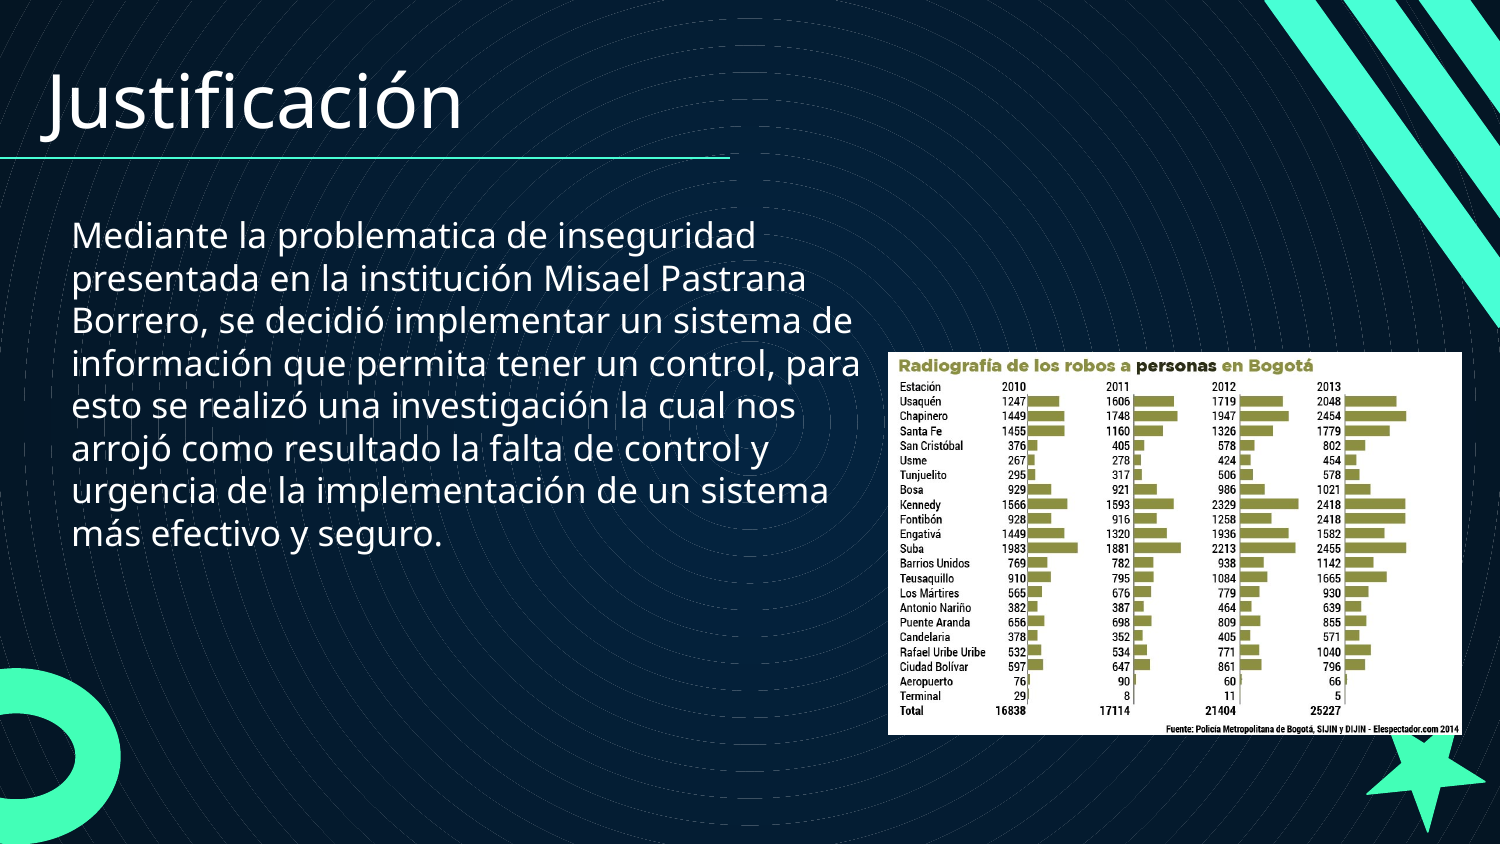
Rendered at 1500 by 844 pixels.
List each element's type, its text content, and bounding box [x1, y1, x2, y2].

text_box [0, 668, 120, 844]
text_box [1418, 0, 1500, 114]
subtitle Mediante la problematica de inseguridad presentada en la institución Misael Pastrana Borrero, se decidió implementar un sistema de información que permita tener un control, para esto se realizó una investigación la cual nos arrojó como resultado la falta de control y urgencia de la implementación de un sistema más efectivo y seguro. [55, 198, 889, 609]
text_box [1366, 744, 1486, 832]
text_box [1264, 0, 1500, 329]
text_box [1343, 0, 1500, 219]
picture [888, 352, 1463, 735]
title Justificación [31, 58, 611, 157]
